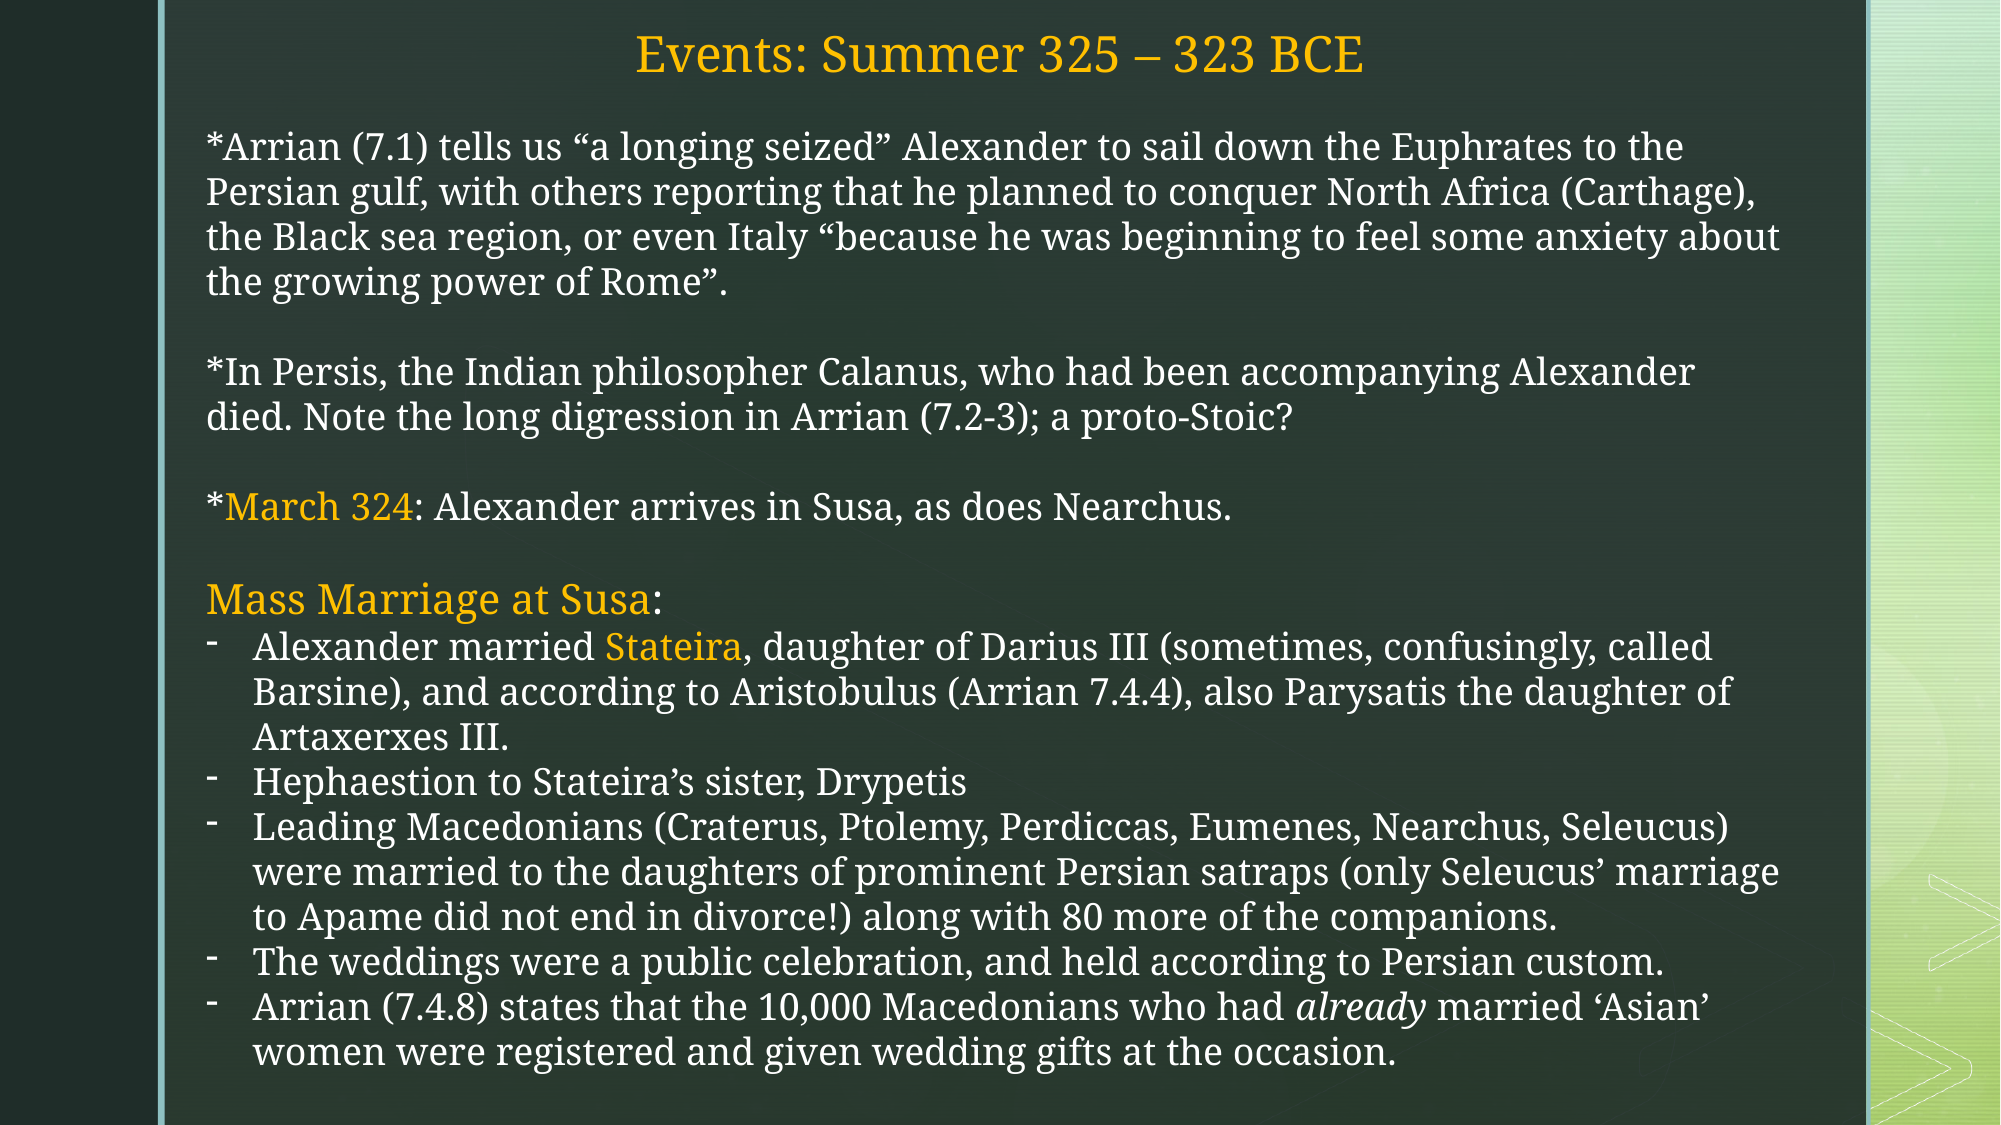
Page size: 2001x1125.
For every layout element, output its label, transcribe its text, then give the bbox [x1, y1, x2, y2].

picture [1871, 0, 2001, 1125]
text_box *Arrian (7.1) tells us “a longing seized” Alexander to sail down the Euphrates to the Persian gulf, with others reporting that he planned to conquer North Africa (Carthage), the Black sea region, or even Italy “because he was beginning to feel some anxiety about the growing power of Rome”. *In Persis, the Indian philosopher Calanus, who had been accompanying Alexander died. Note the long digression in Arrian (7.2-3); a proto-Stoic? *March 324: Alexander arrives in Susa, as does Nearchus. Mass Marriage at Susa: Alexander married Stateira, daughter of Darius III (sometimes, confusingly, called Barsine), and according to Aristobulus (Arrian 7.4.4), also Parysatis the daughter of Artaxerxes III. Hephaestion to Stateira’s sister, Drypetis Leading Macedonians (Craterus, Ptolemy, Perdiccas, Eumenes, Nearchus, Seleucus) were married to the daughters of prominent Persian satraps (only Seleucus’ marriage to Apame did not end in divorce!) along with 80 more of the companions. The weddings were a public celebration, and held according to Persian custom. Arrian (7.4.8) states that the 10,000 Macedonians who had already married ‘Asian’ women were registered and given wedding gifts at the occasion. [190, 115, 1809, 1125]
text_box Events: Summer 325 – 323 BCE [620, 14, 1380, 90]
